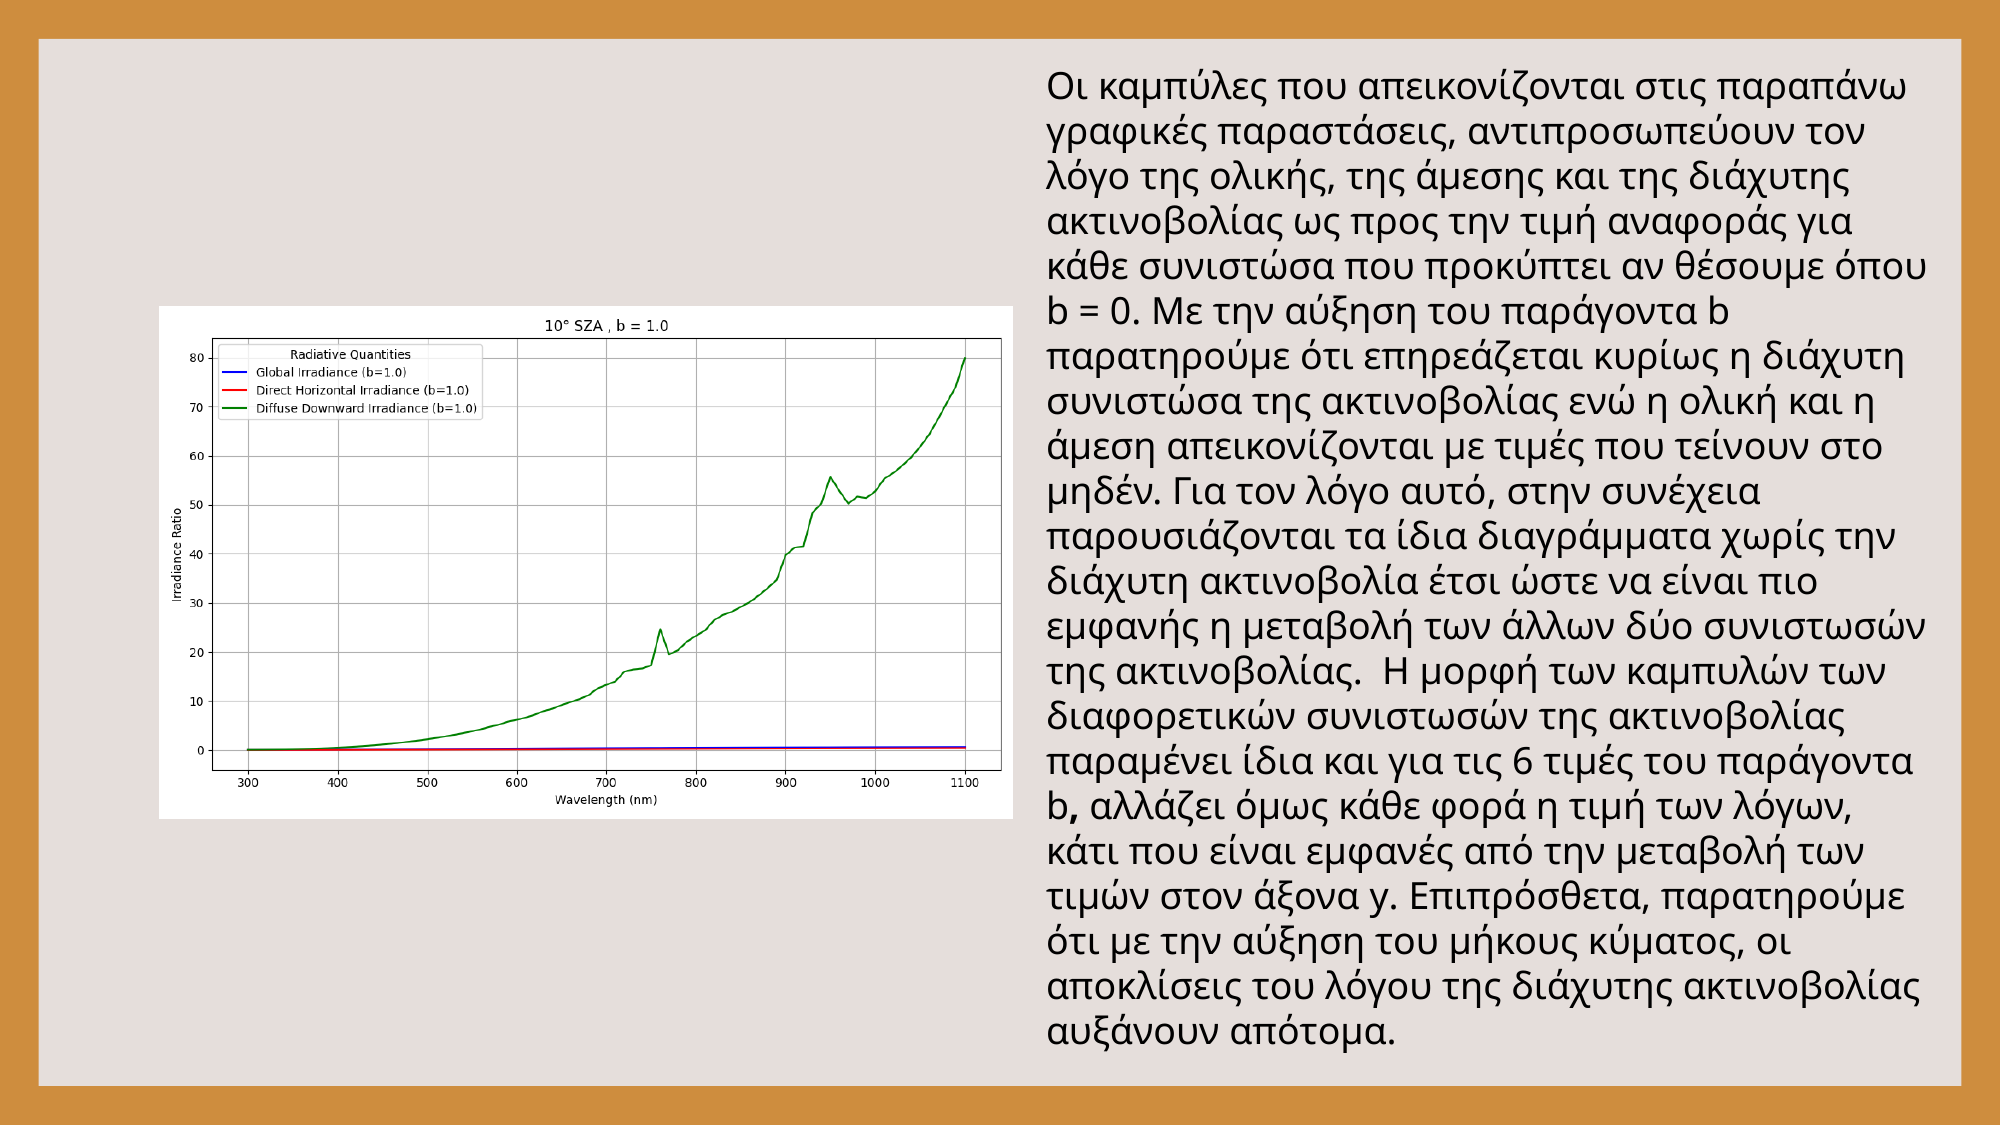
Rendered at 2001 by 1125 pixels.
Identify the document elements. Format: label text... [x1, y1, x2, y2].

text_box Οι καμπύλες που απεικονίζονται στις παραπάνω γραφικές παραστάσεις, αντιπροσωπεύουν τον λόγο της ολικής, της άμεσης και της διάχυτης ακτινοβολίας ως προς την τιμή αναφοράς για κάθε συνιστώσα που προκύπτει αν θέσουμε όπου b = 0. Με την αύξηση του παράγοντα b παρατηρούμε ότι επηρεάζεται κυρίως η διάχυτη συνιστώσα της ακτινοβολίας ενώ η ολική και η άμεση απεικονίζονται με τιμές που τείνουν στο μηδέν. Για τον λόγο αυτό, στην συνέχεια παρουσιάζονται τα ίδια διαγράμματα χωρίς την διάχυτη ακτινοβολία έτσι ώστε να είναι πιο εμφανής η μεταβολή των άλλων δύο συνιστωσών της ακτινοβολίας. Η μορφή των καμπυλών των διαφορετικών συνιστωσών της ακτινοβολίας παραμένει ίδια και για τις 6 τιμές του παράγοντα b, αλλάζει όμως κάθε φορά η τιμή των λόγων, κάτι που είναι εμφανές από την μεταβολή των τιμών στον άξονα y. Επιπρόσθετα, παρατηρούμε ότι με την αύξηση του μήκους κύματος, οι αποκλίσεις του λόγου της διάχυτης ακτινοβολίας αυξάνουν απότομα. [1031, 55, 1949, 1060]
picture [159, 306, 1013, 819]
